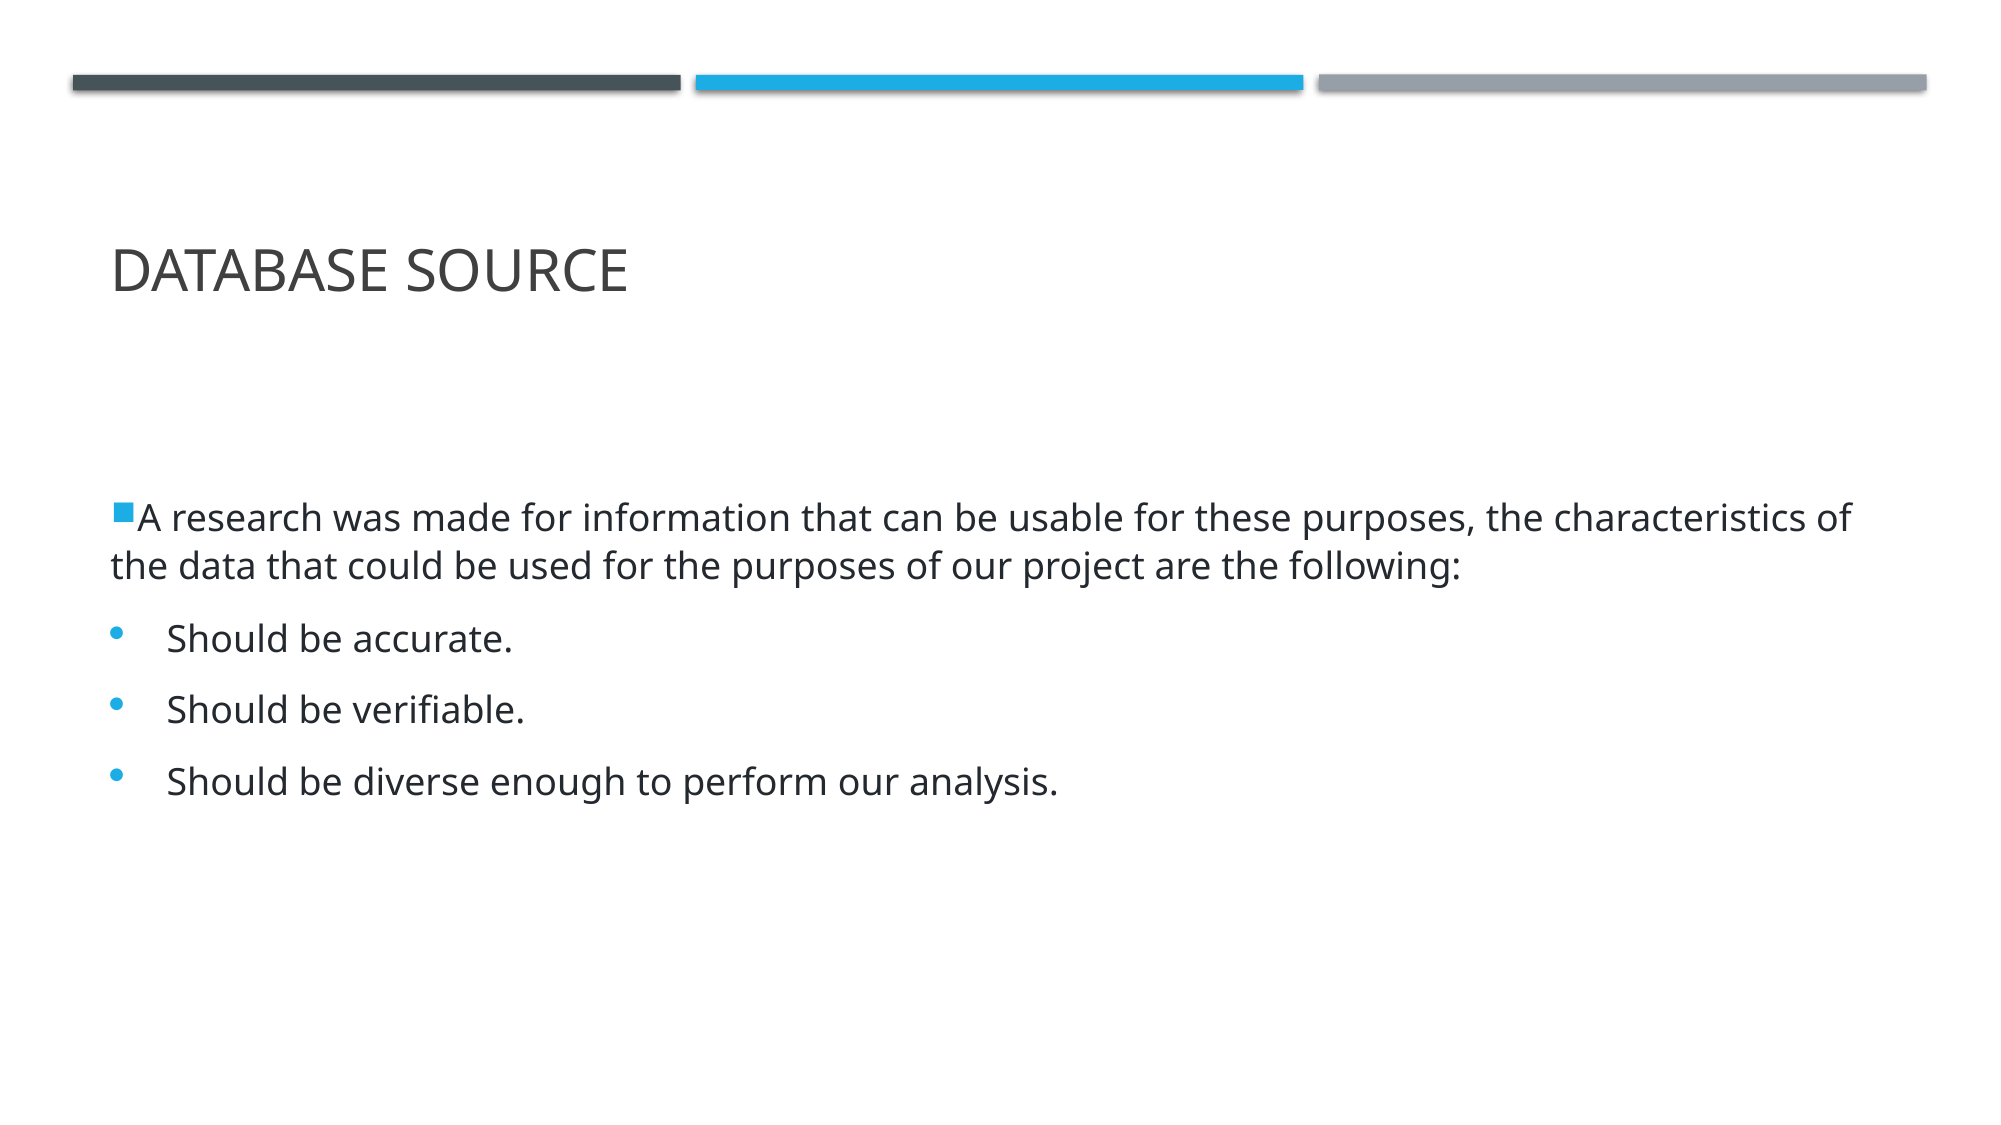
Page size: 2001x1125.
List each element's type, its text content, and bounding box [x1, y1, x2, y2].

list A research was made for information that can be usable for these purposes, the characteristics of the data that could be used for the purposes of our project are the following: Should be accurate. Should be verifiable. Should be diverse enough to perform our analysis. [95, 383, 1905, 981]
title Database Source [95, 115, 1905, 311]
